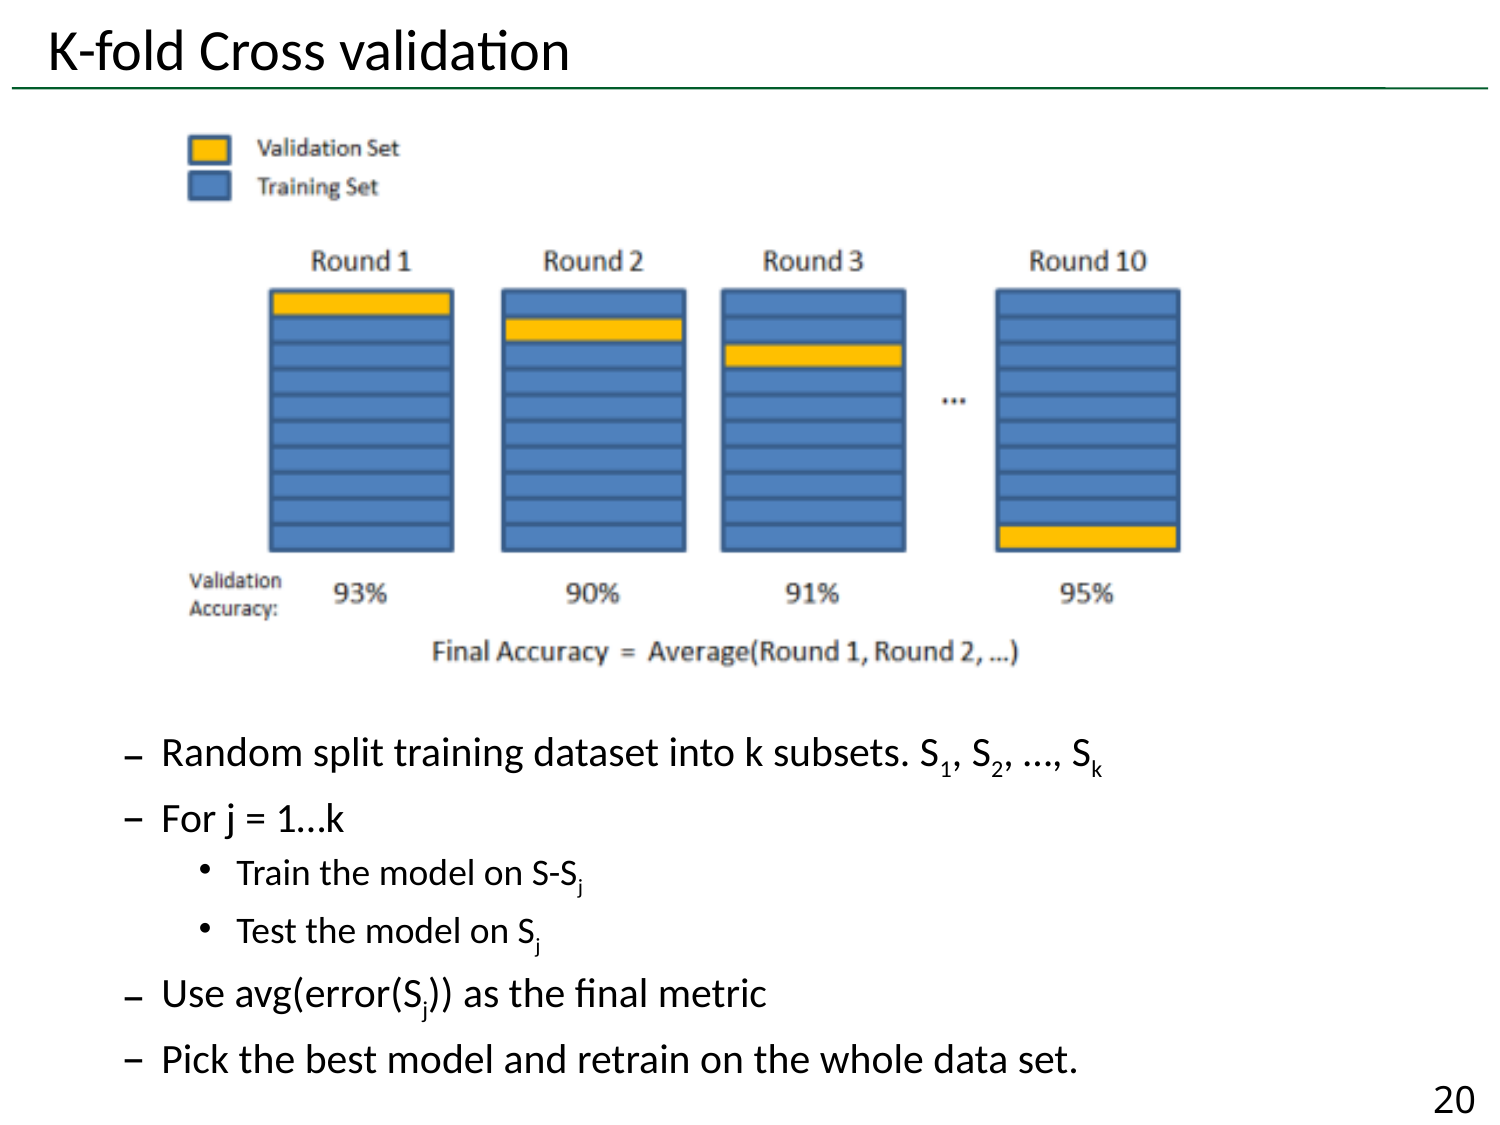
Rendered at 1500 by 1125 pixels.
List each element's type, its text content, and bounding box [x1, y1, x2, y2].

list Random split training dataset into k subsets. S1, S2, …, Sk For j = 1…k Train the model on S-Sj Test the model on Sj Use avg(error(Sj)) as the final metric Pick the best model and retrain on the whole data set. [48, 724, 1445, 1094]
picture [174, 124, 1276, 716]
slide_number 20 [1376, 1092, 1477, 1111]
title K-fold Cross validation [48, 19, 1477, 83]
